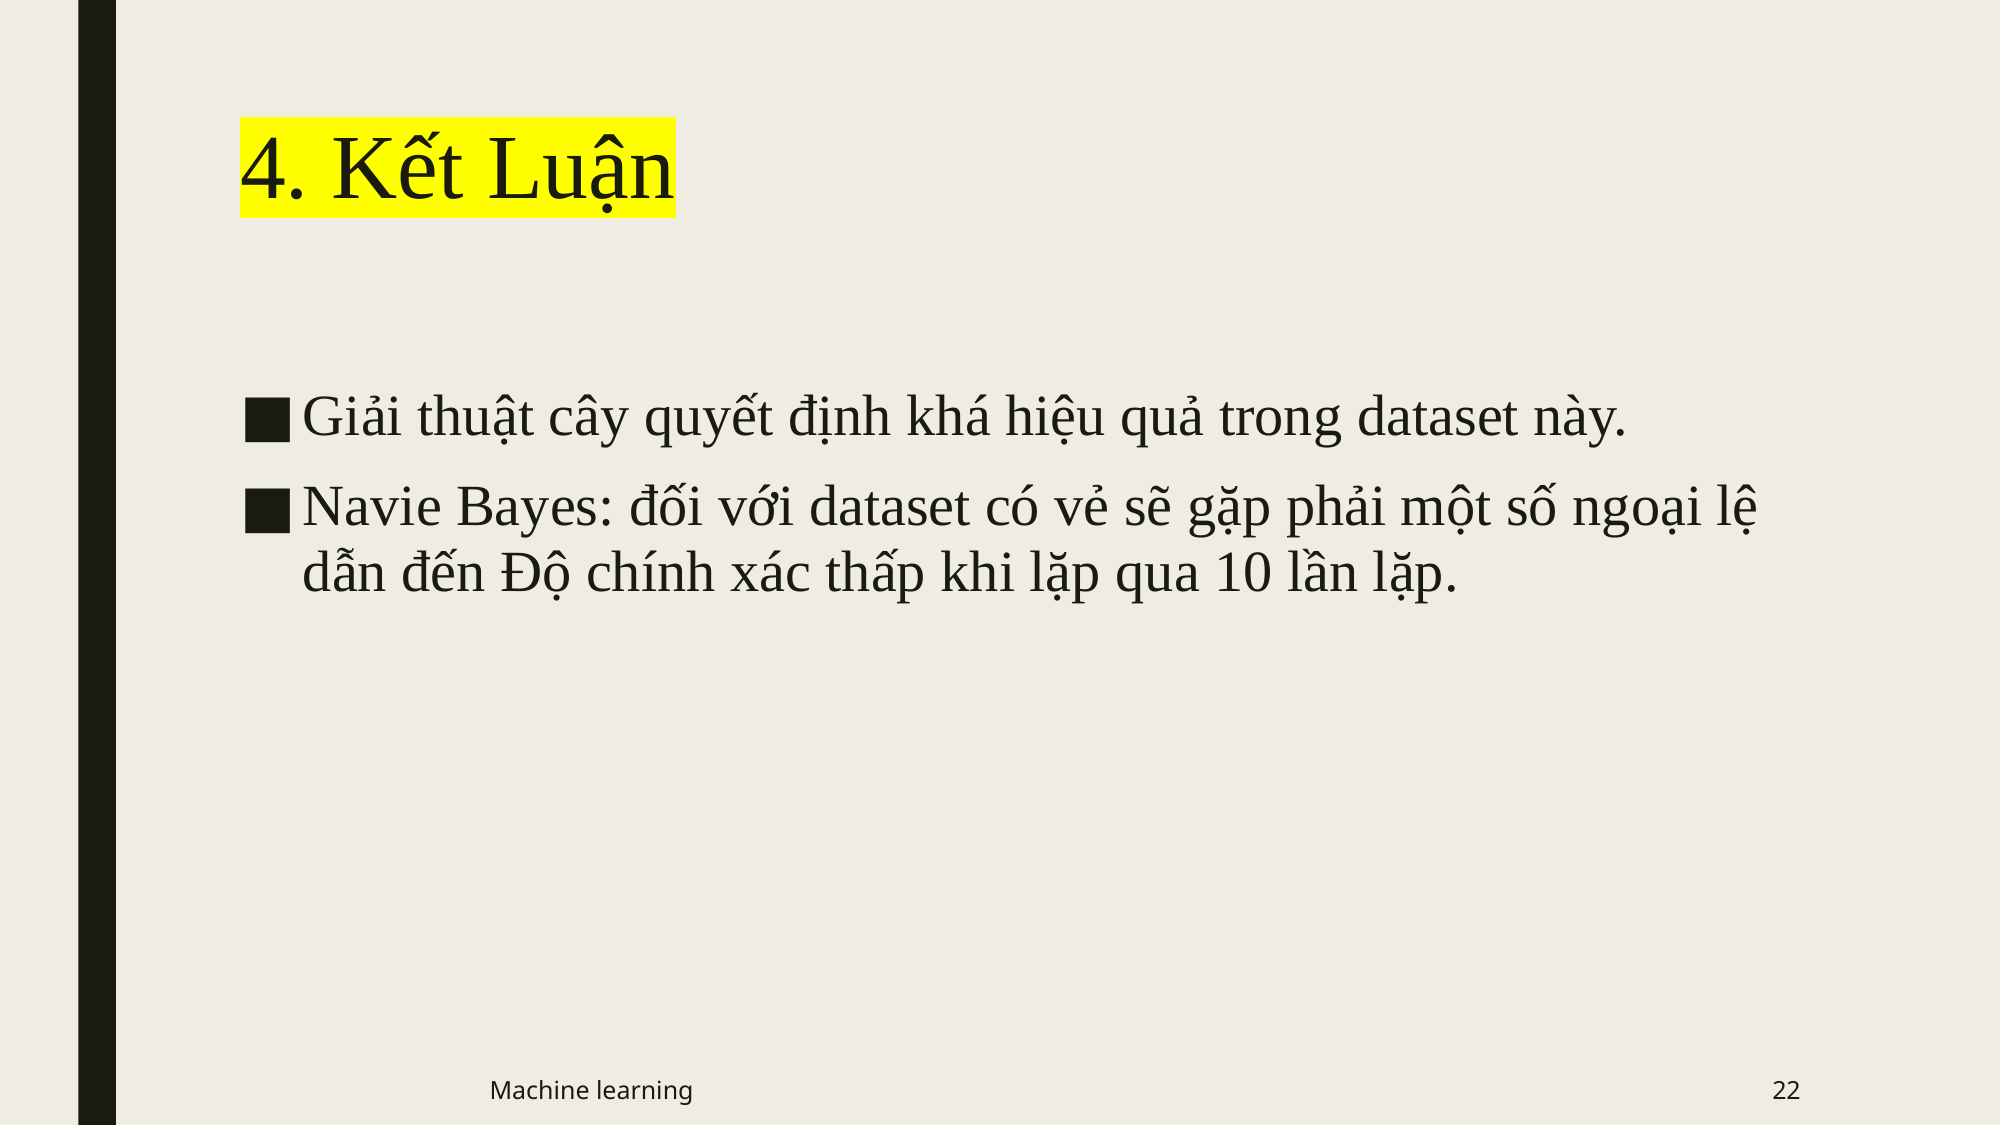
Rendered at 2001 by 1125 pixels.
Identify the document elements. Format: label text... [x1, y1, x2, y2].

footer Machine learning [474, 1058, 1505, 1125]
list Giải thuật cây quyết định khá hiệu quả trong dataset này. Navie Bayes: đối với dataset có vẻ sẽ gặp phải một số ngoại lệ dẫn đến Độ chính xác thấp khi lặp qua 10 lần lặp. [225, 375, 1800, 963]
slide_number 22 [1553, 1058, 1816, 1125]
title 4. Kết Luận [225, 112, 1800, 357]
